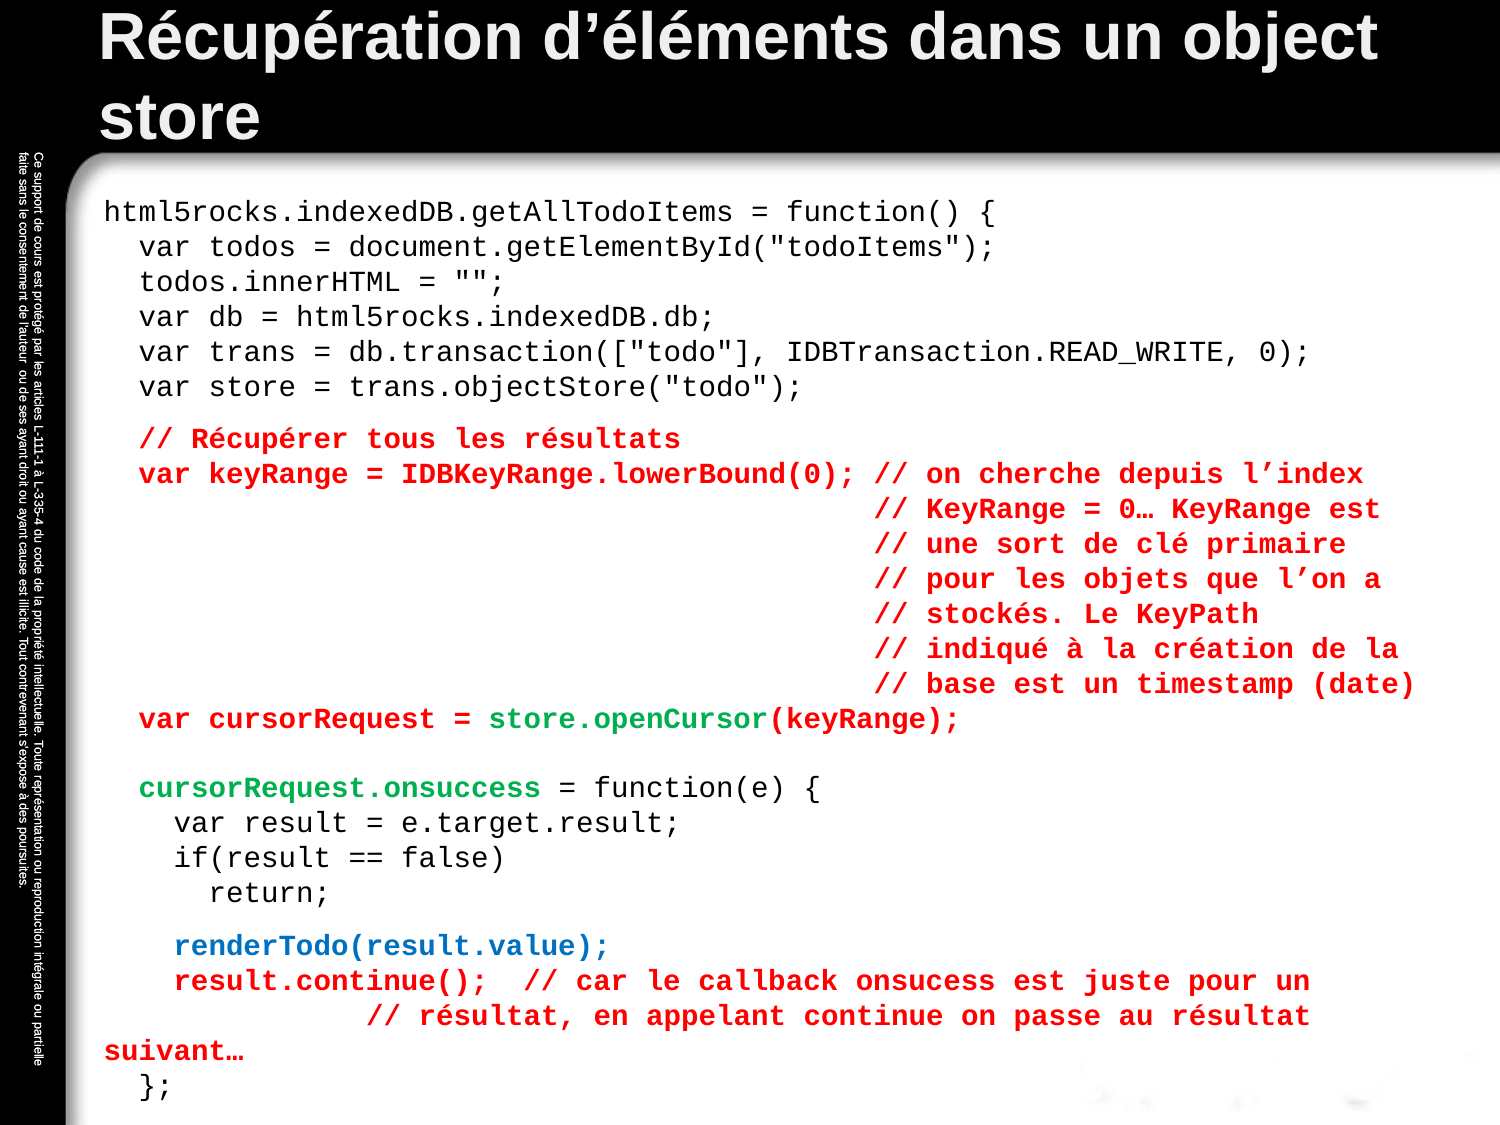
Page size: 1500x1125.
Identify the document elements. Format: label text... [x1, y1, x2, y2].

picture [0, 0, 1500, 1125]
list html5rocks.indexedDB.getAllTodoItems = function() { var todos = document.getElementById("todoItems"); todos.innerHTML = ""; var db = html5rocks.indexedDB.db; var trans = db.transaction(["todo"], IDBTransaction.READ_WRITE, 0); var store = trans.objectStore("todo"); // Récupérer tous les résultats var keyRange = IDBKeyRange.lowerBound(0); // on cherche depuis l’index // KeyRange = 0… KeyRange est // une sort de clé primaire // pour les objets que l’on a // stockés. Le KeyPath // indiqué à la création de la // base est un timestamp (date) var cursorRequest = store.openCursor(keyRange); cursorRequest.onsuccess = function(e) { var result = e.target.result; if(result == false) return; renderTodo(result.value); result.continue(); // car le callback onsucess est juste pour un // résultat, en appelant continue on passe au résultat suivant… }; cursorRequest.onerror = html5rocks.indexedDB.onerror; }; [88, 184, 1483, 960]
title Récupération d’éléments dans un object store [83, 28, 1472, 117]
